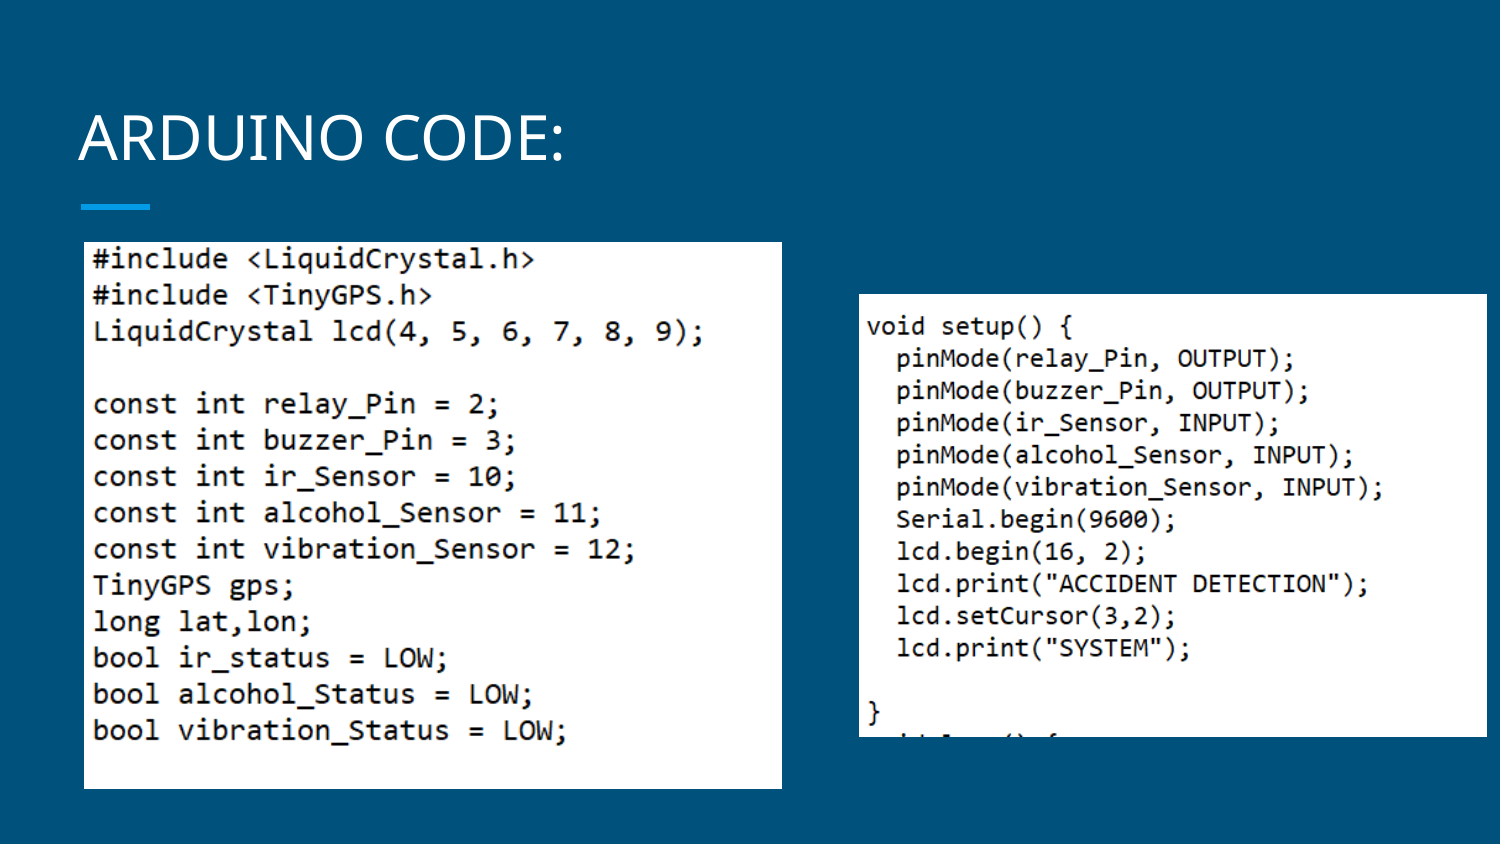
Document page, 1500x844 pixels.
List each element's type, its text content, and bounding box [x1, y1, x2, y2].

picture [85, 243, 781, 788]
picture [860, 295, 1486, 736]
title ARDUINO CODE: [63, 75, 1437, 188]
